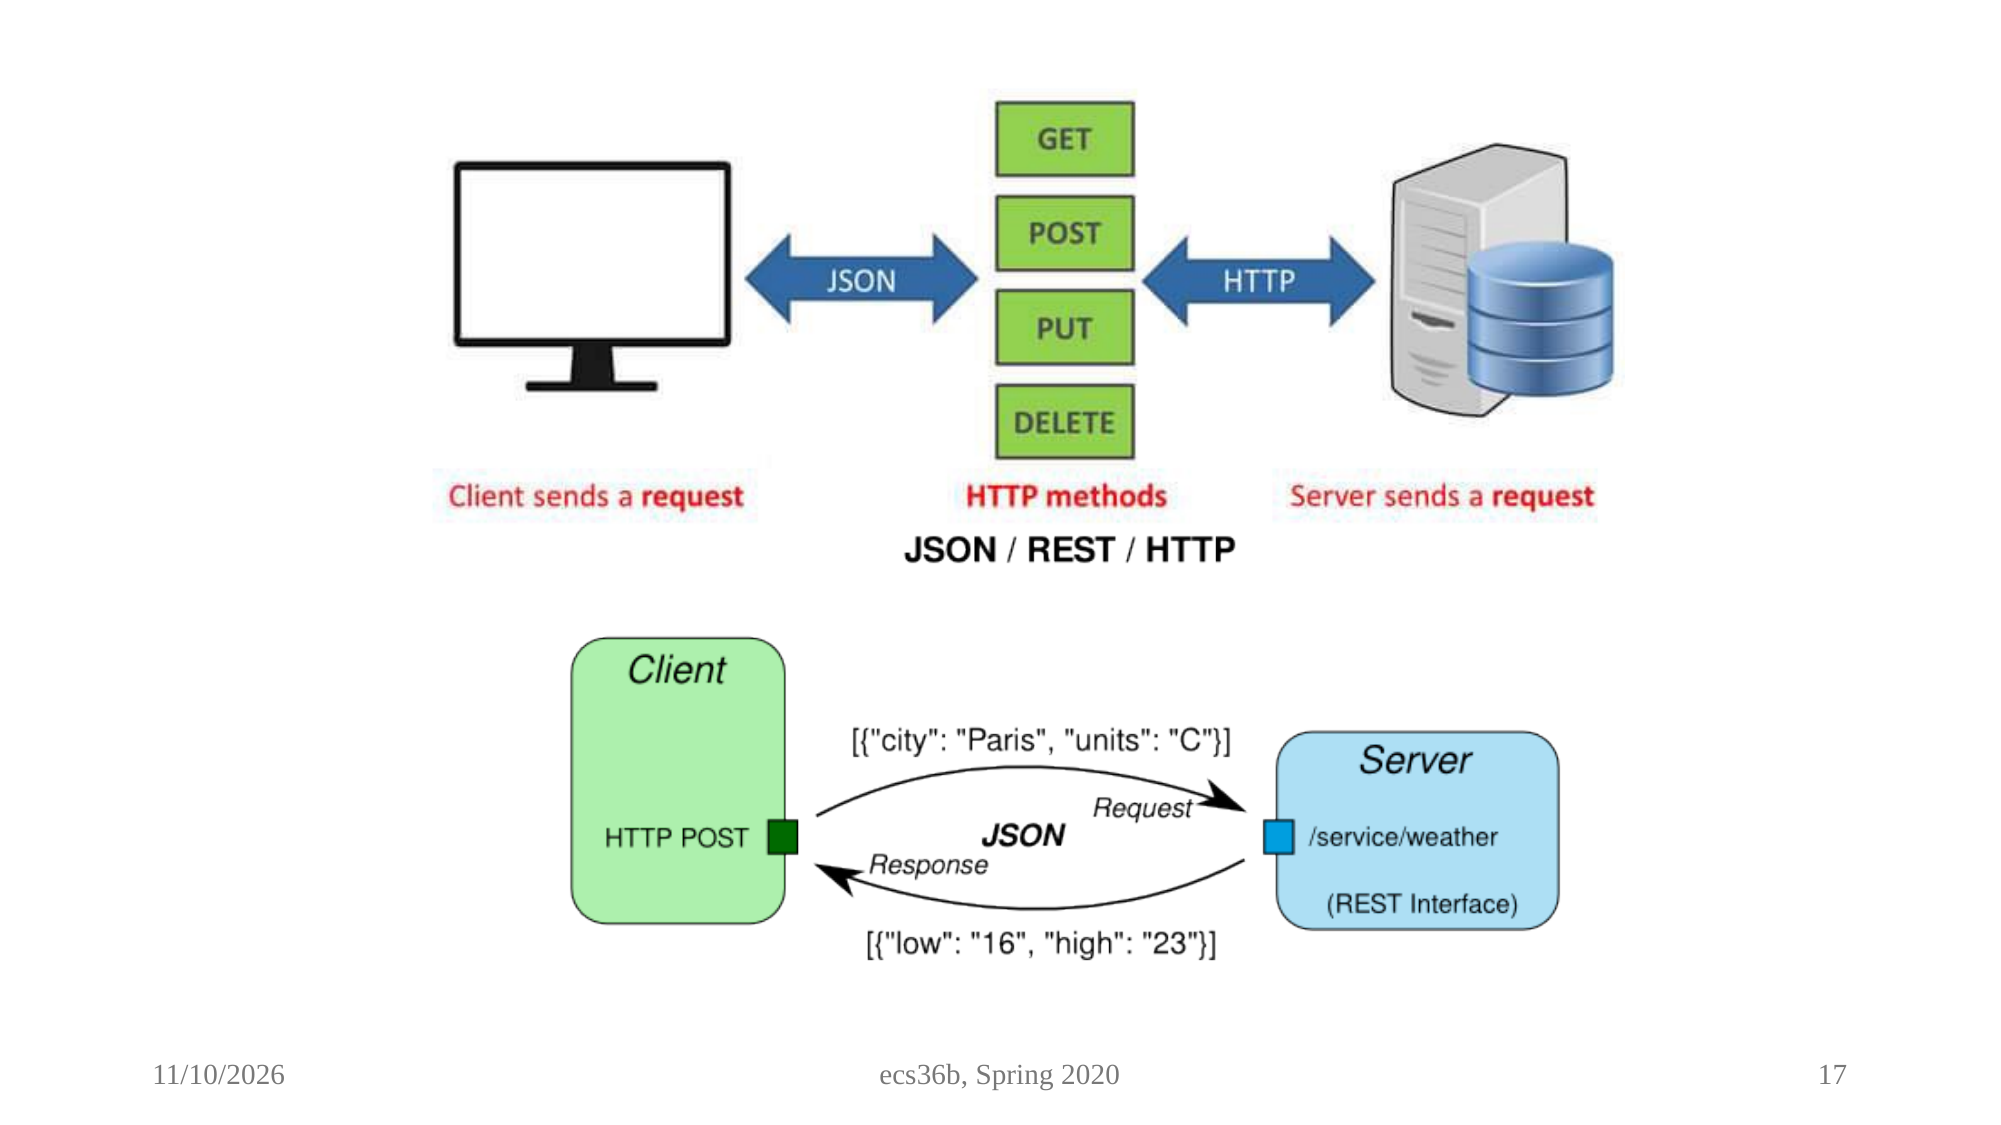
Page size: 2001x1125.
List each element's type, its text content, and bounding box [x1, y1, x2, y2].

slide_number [137, 1042, 588, 1103]
picture [405, 0, 1626, 1076]
footer ecs36b, Spring 2020 [662, 1076, 1338, 1103]
slide_number 17 [1412, 1042, 1863, 1103]
